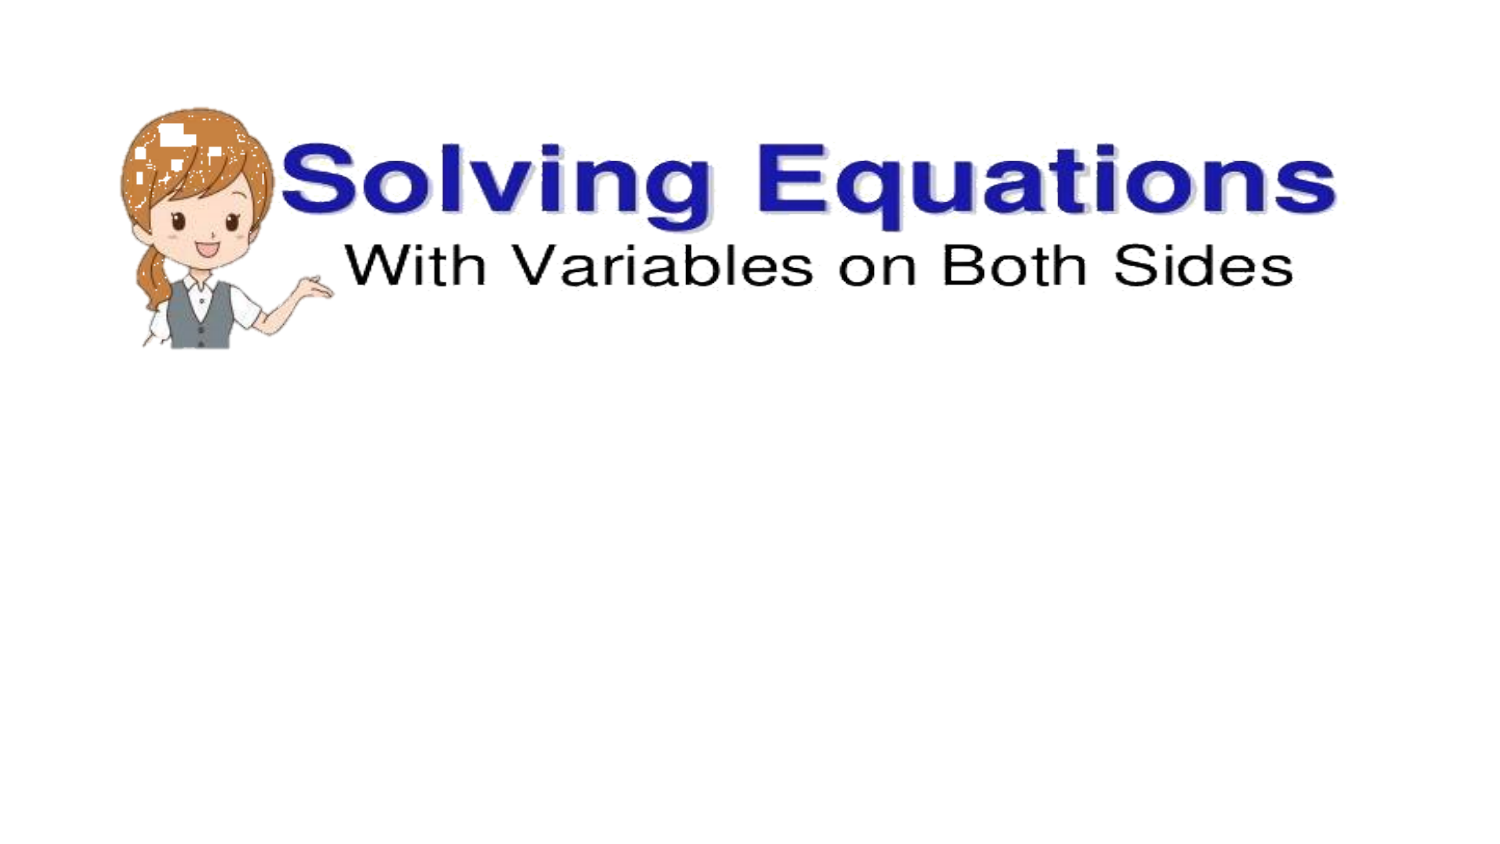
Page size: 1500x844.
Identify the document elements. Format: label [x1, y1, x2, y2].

text_box [96, 97, 1348, 361]
